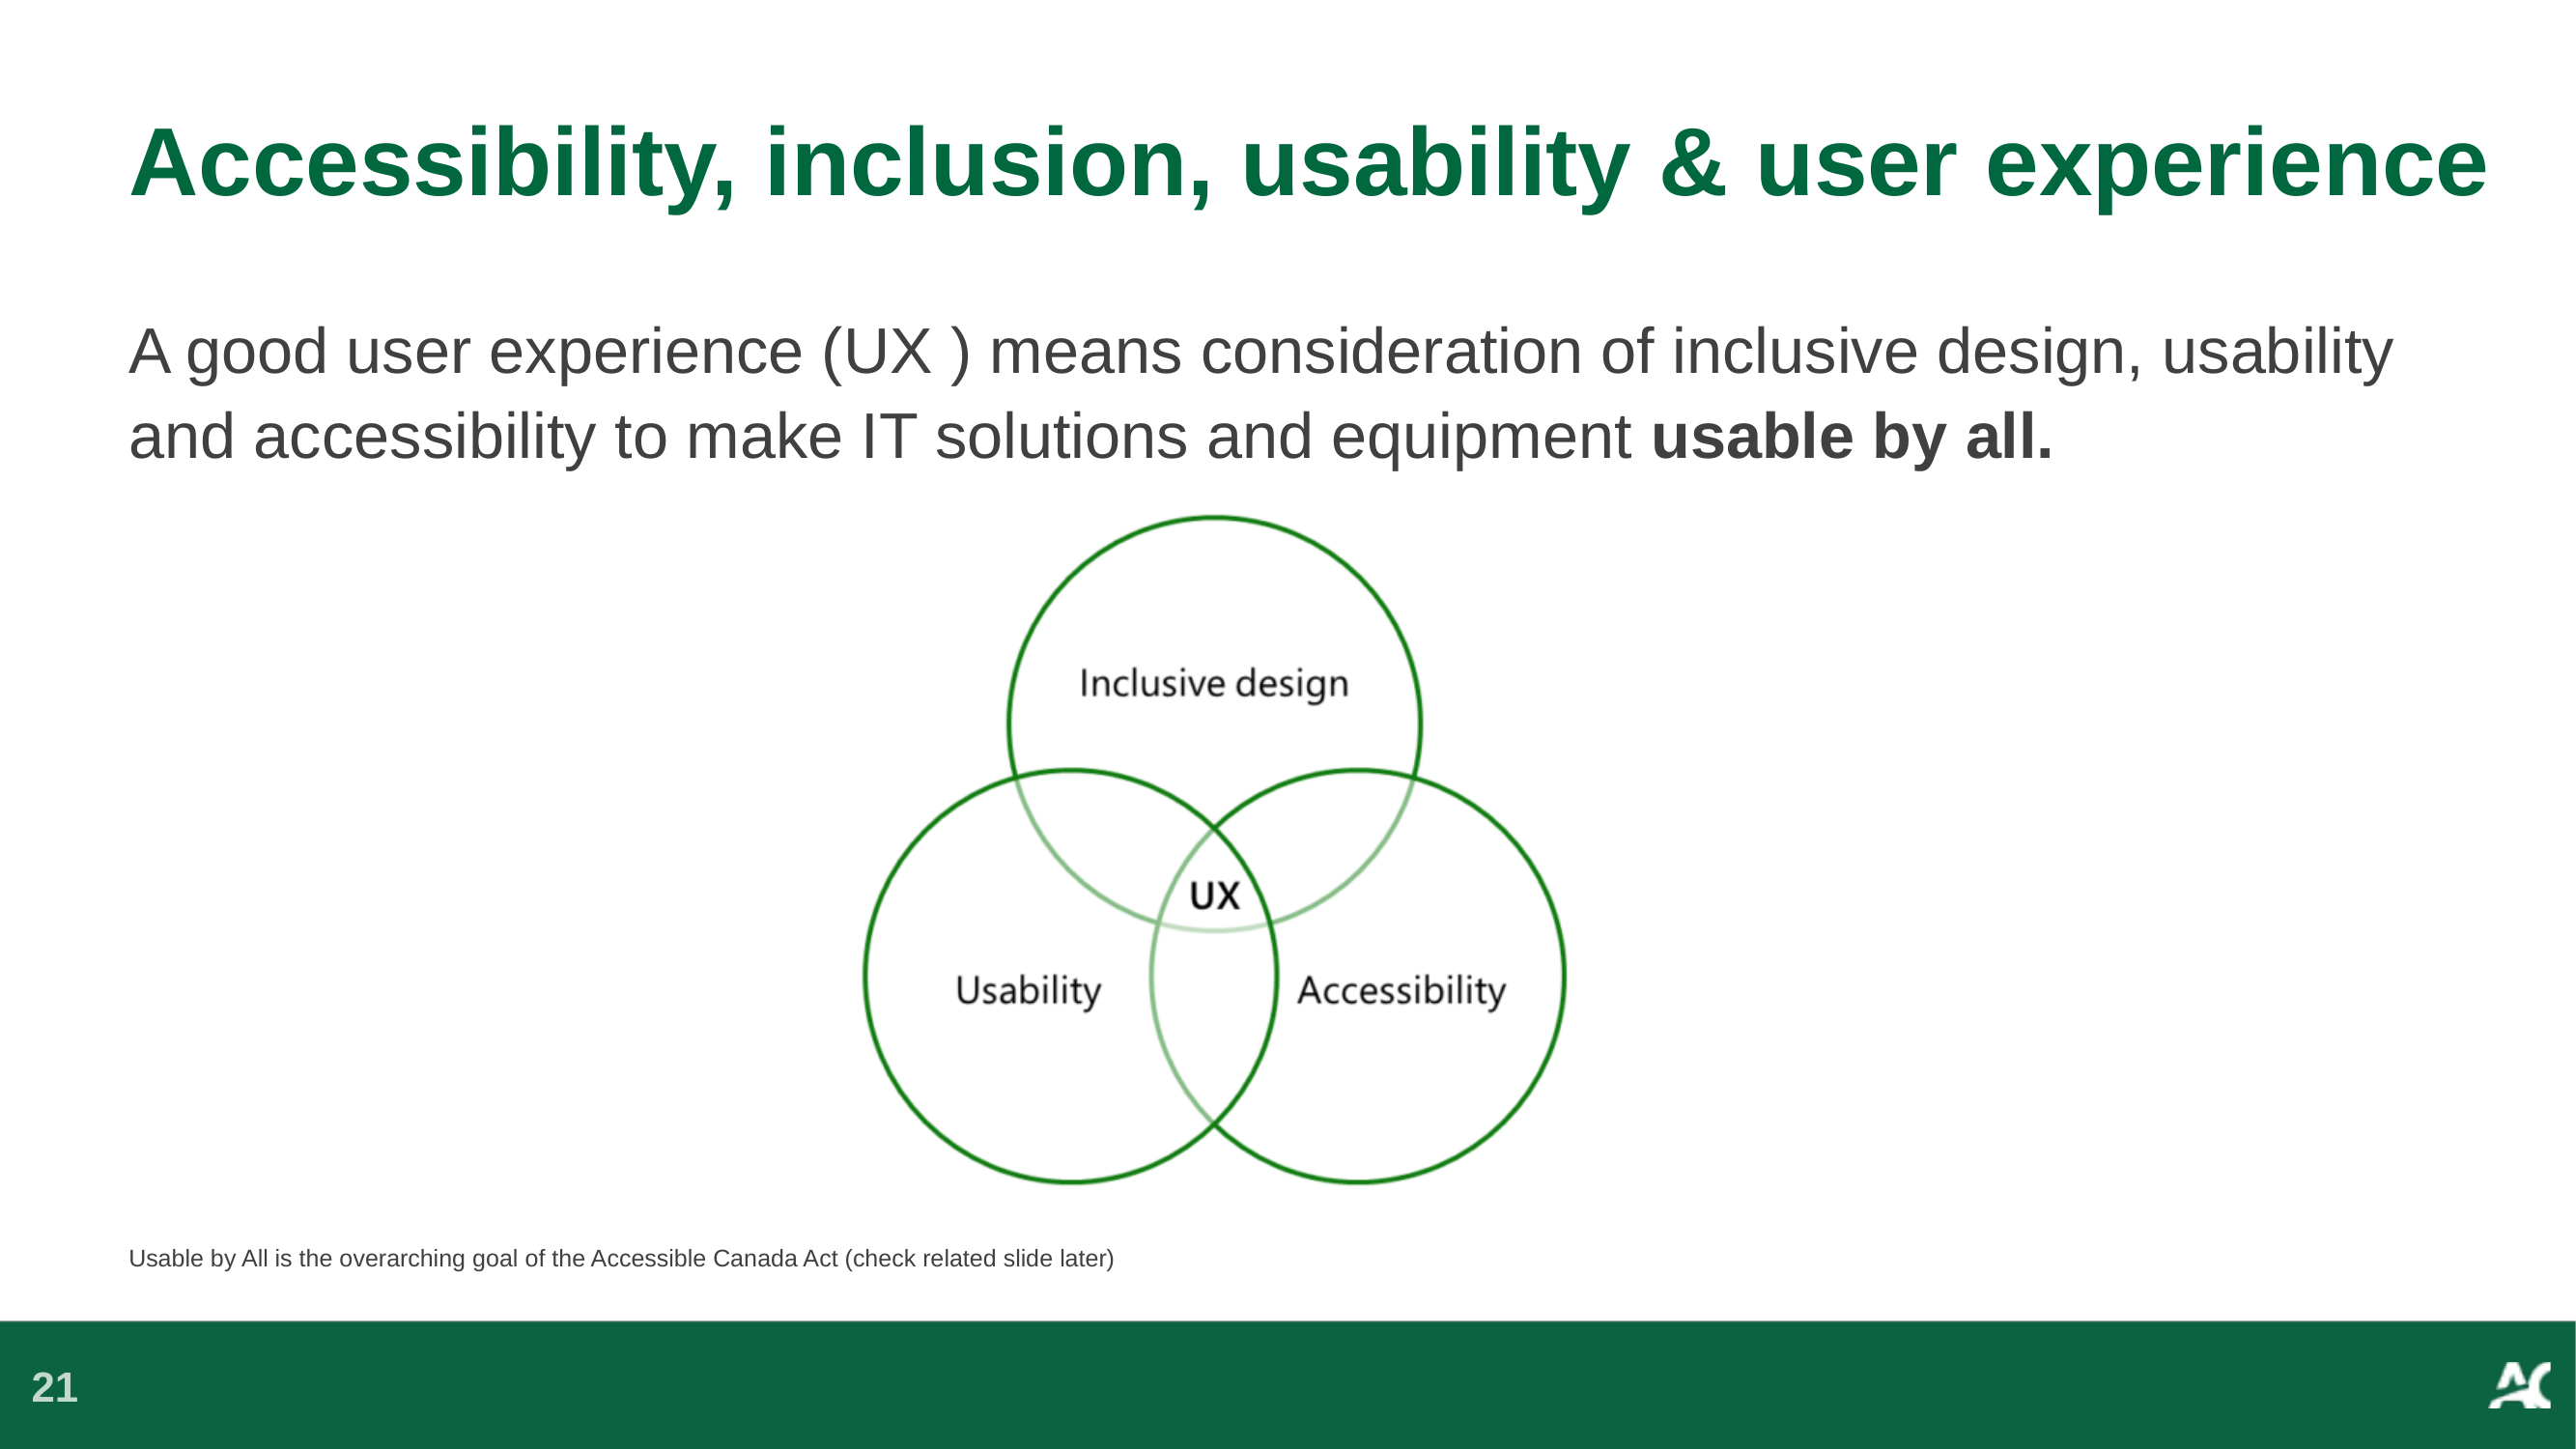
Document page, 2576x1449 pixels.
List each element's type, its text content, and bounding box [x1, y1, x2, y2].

slide_number 21 [31, 1346, 116, 1424]
text_box A good user experience (UX ) means consideration of inclusive design, usability and accessibility to make IT solutions and equipment usable by all. [128, 301, 2518, 480]
title Accessibility, inclusion, usability & user experience [128, 122, 2576, 285]
text_box Usable by All is the overarching goal of the Accessible Canada Act (check related slide later) [128, 1239, 1854, 1333]
picture [849, 479, 1603, 1223]
